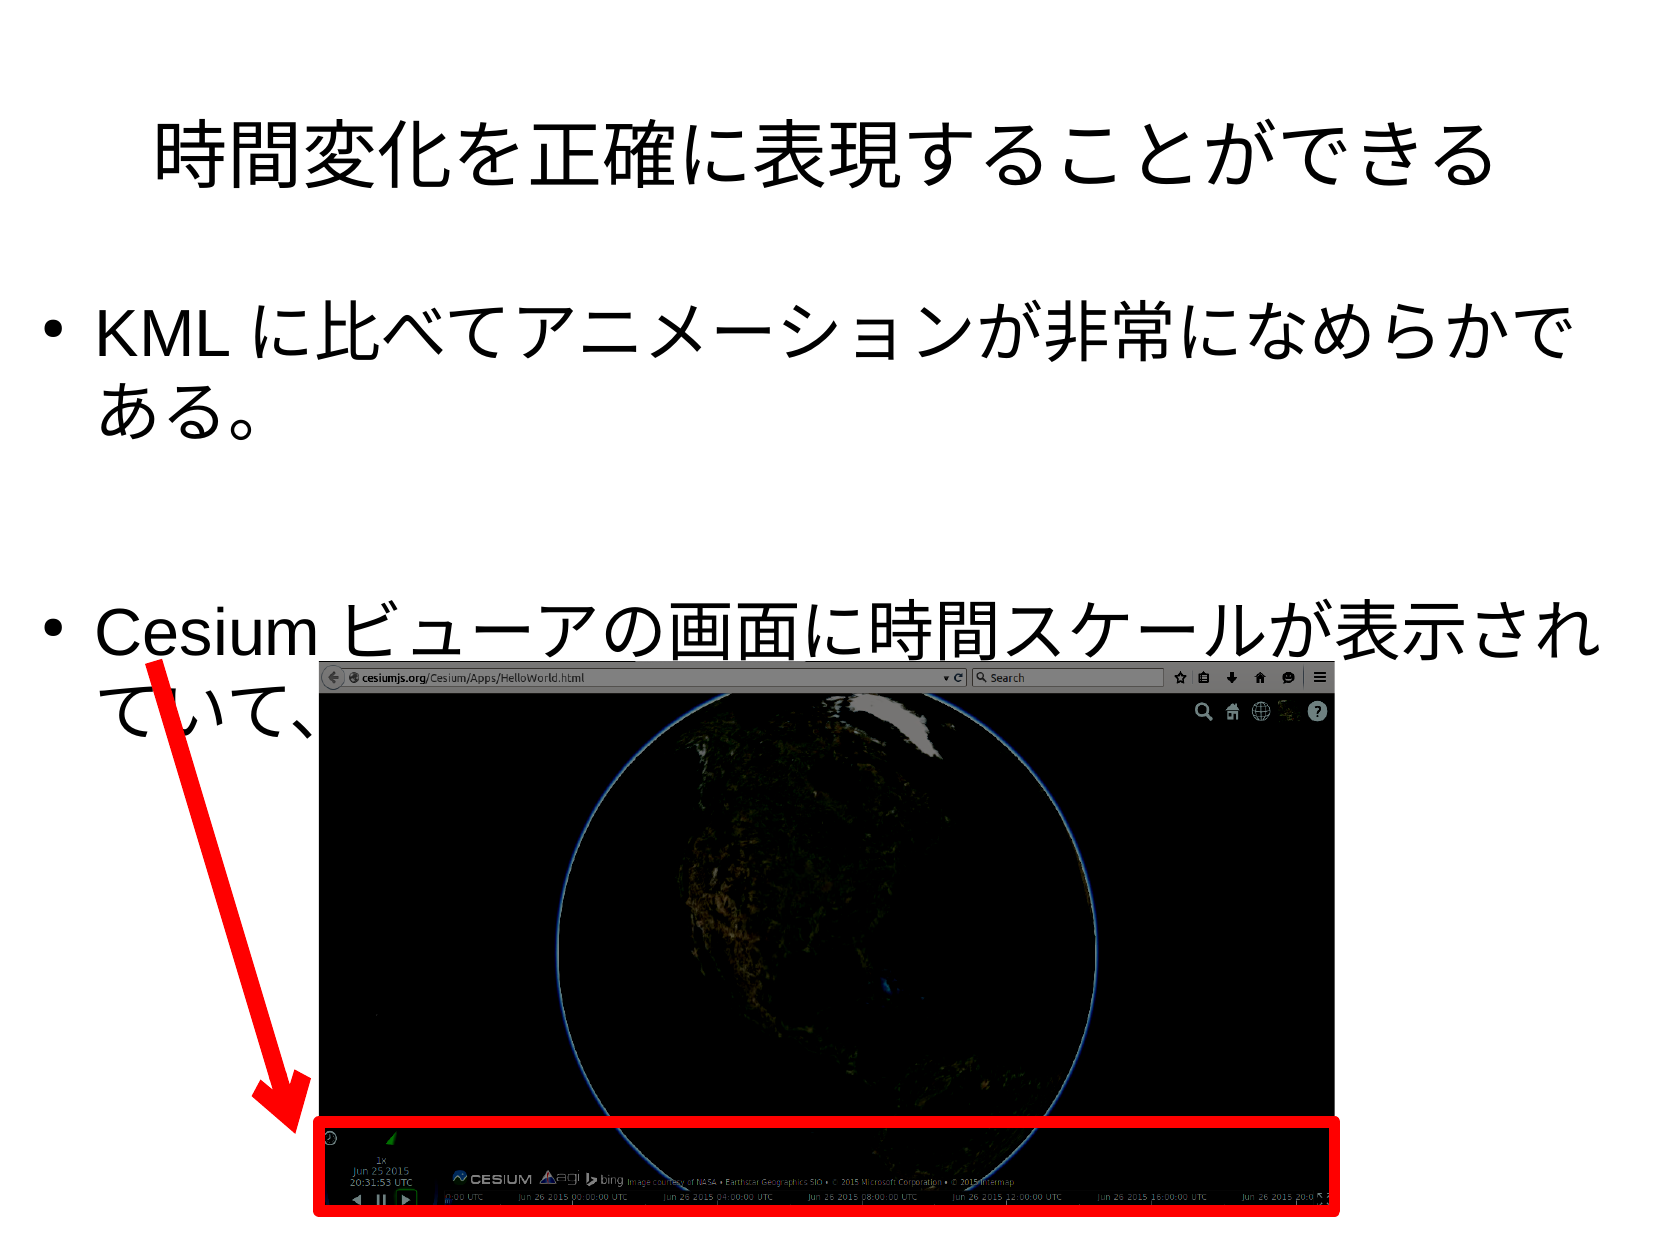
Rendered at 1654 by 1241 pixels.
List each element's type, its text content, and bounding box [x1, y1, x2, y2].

list KMLに比べてアニメーションが非常になめらかである。 Cesiumビューアの画面に時間スケールが表示されていて、それを操作することができる。 [23, 290, 1619, 910]
text_box [153, 661, 299, 1134]
title 時間変化を正確に表現することができる [0, 49, 1654, 257]
picture [318, 661, 1335, 1211]
